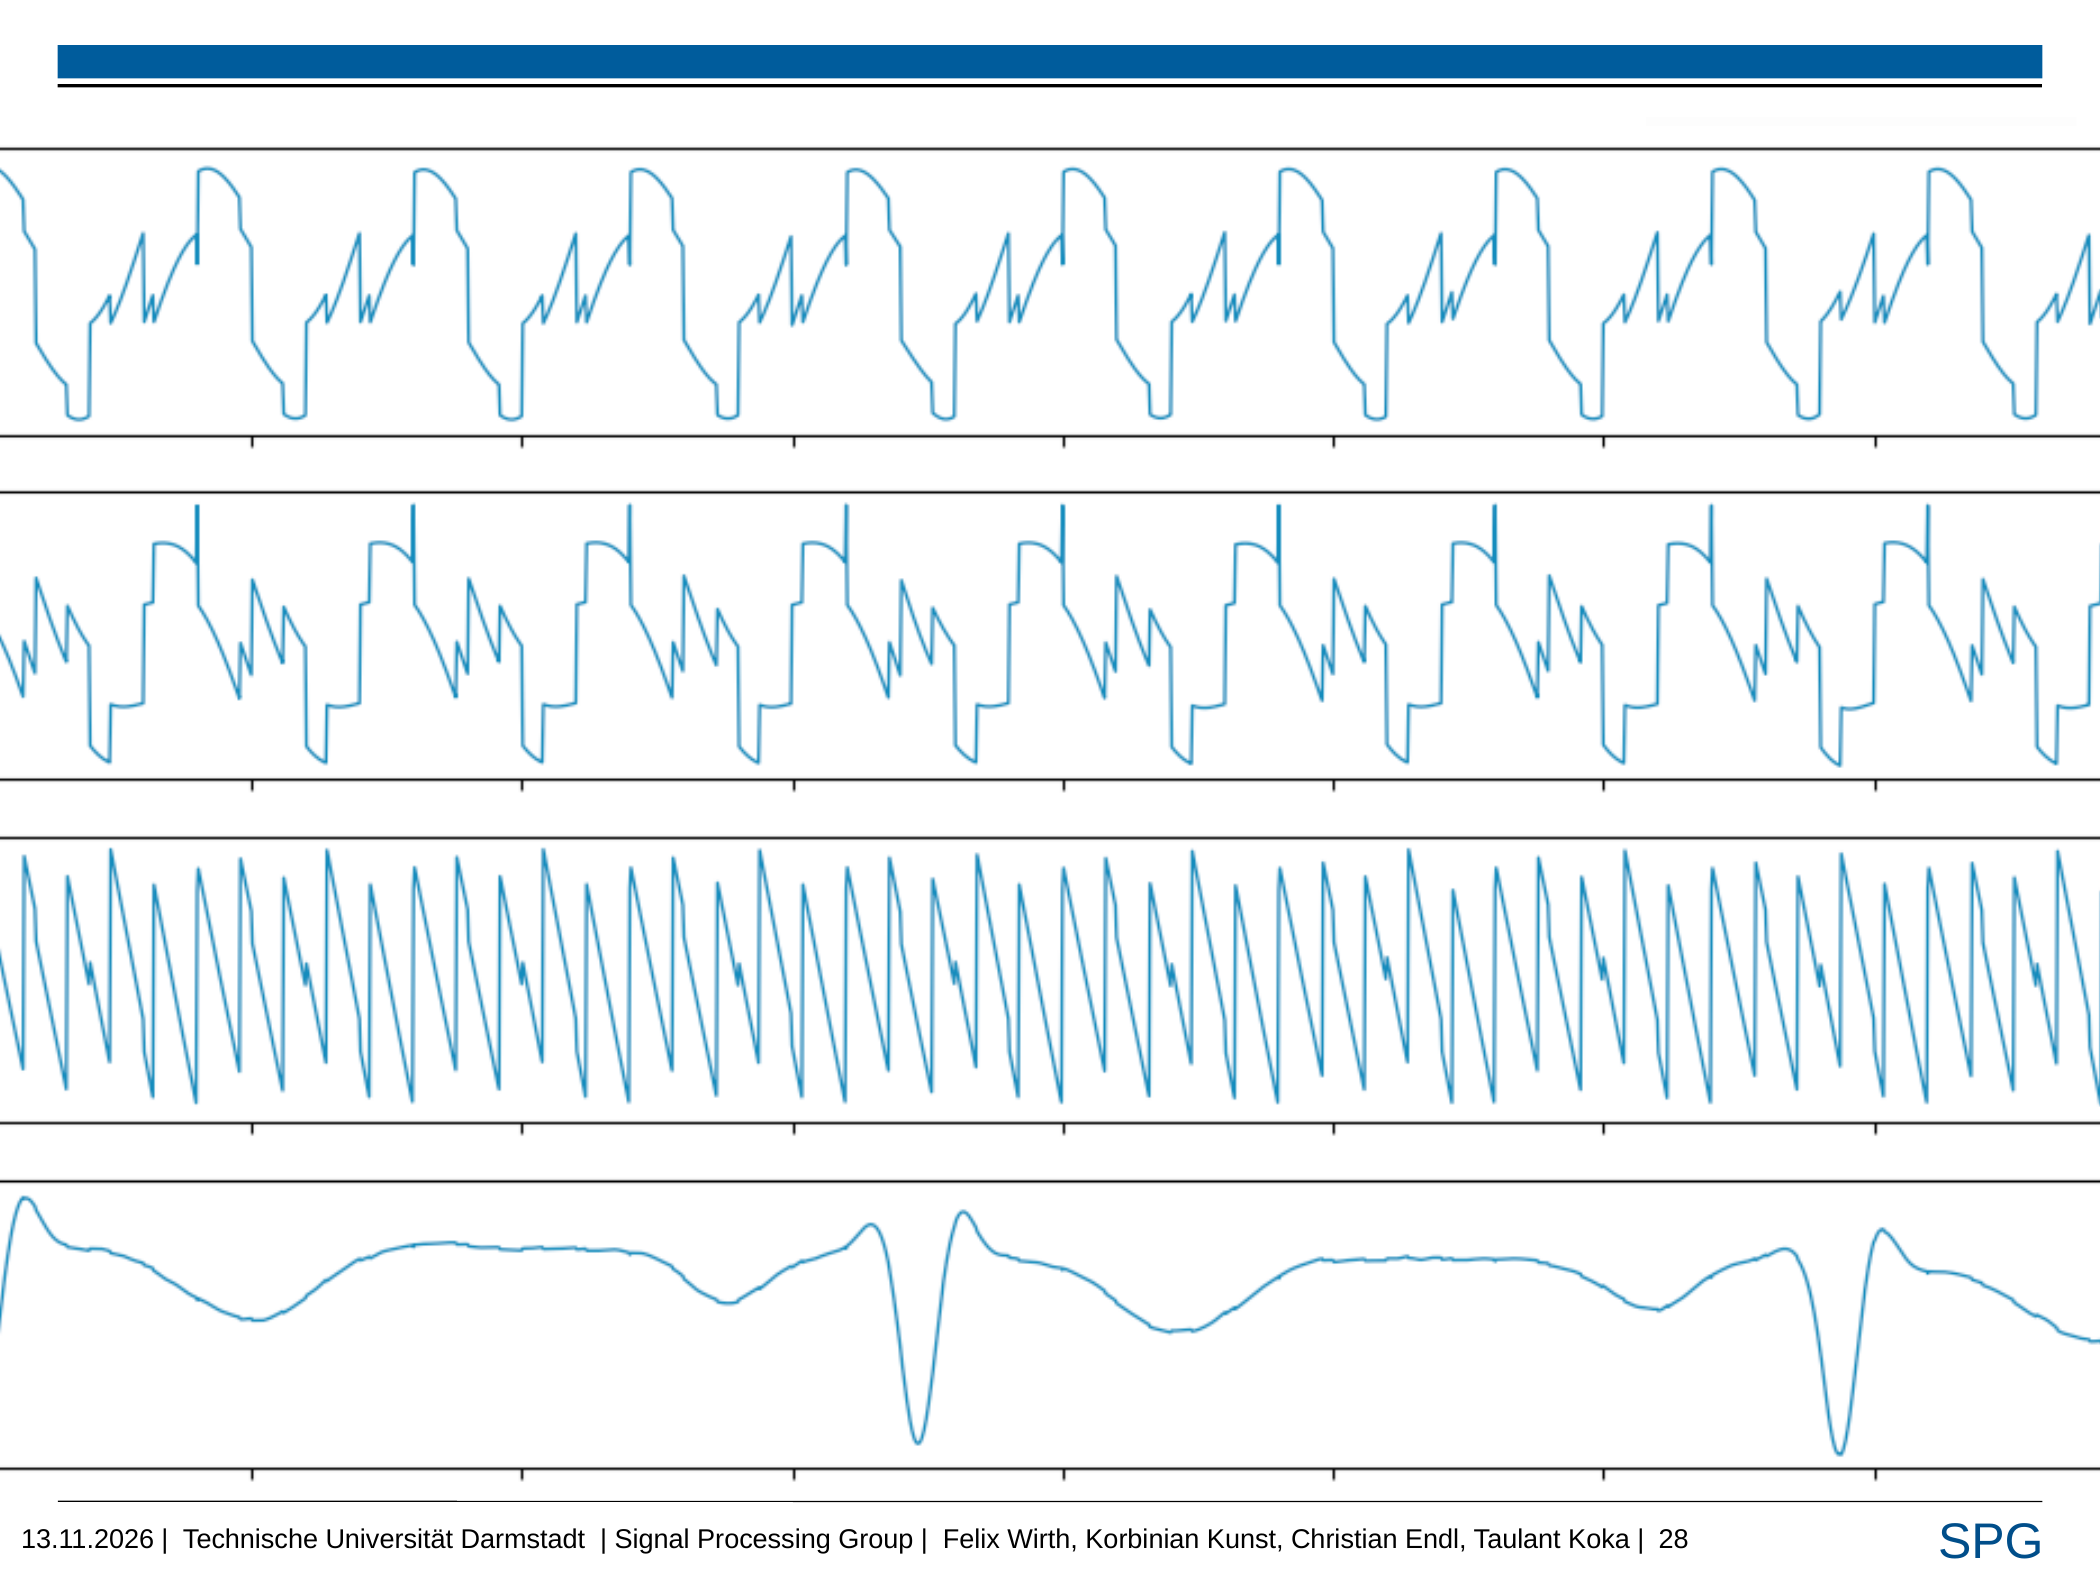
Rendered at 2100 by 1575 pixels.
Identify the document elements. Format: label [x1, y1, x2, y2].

picture [0, 117, 2100, 1485]
